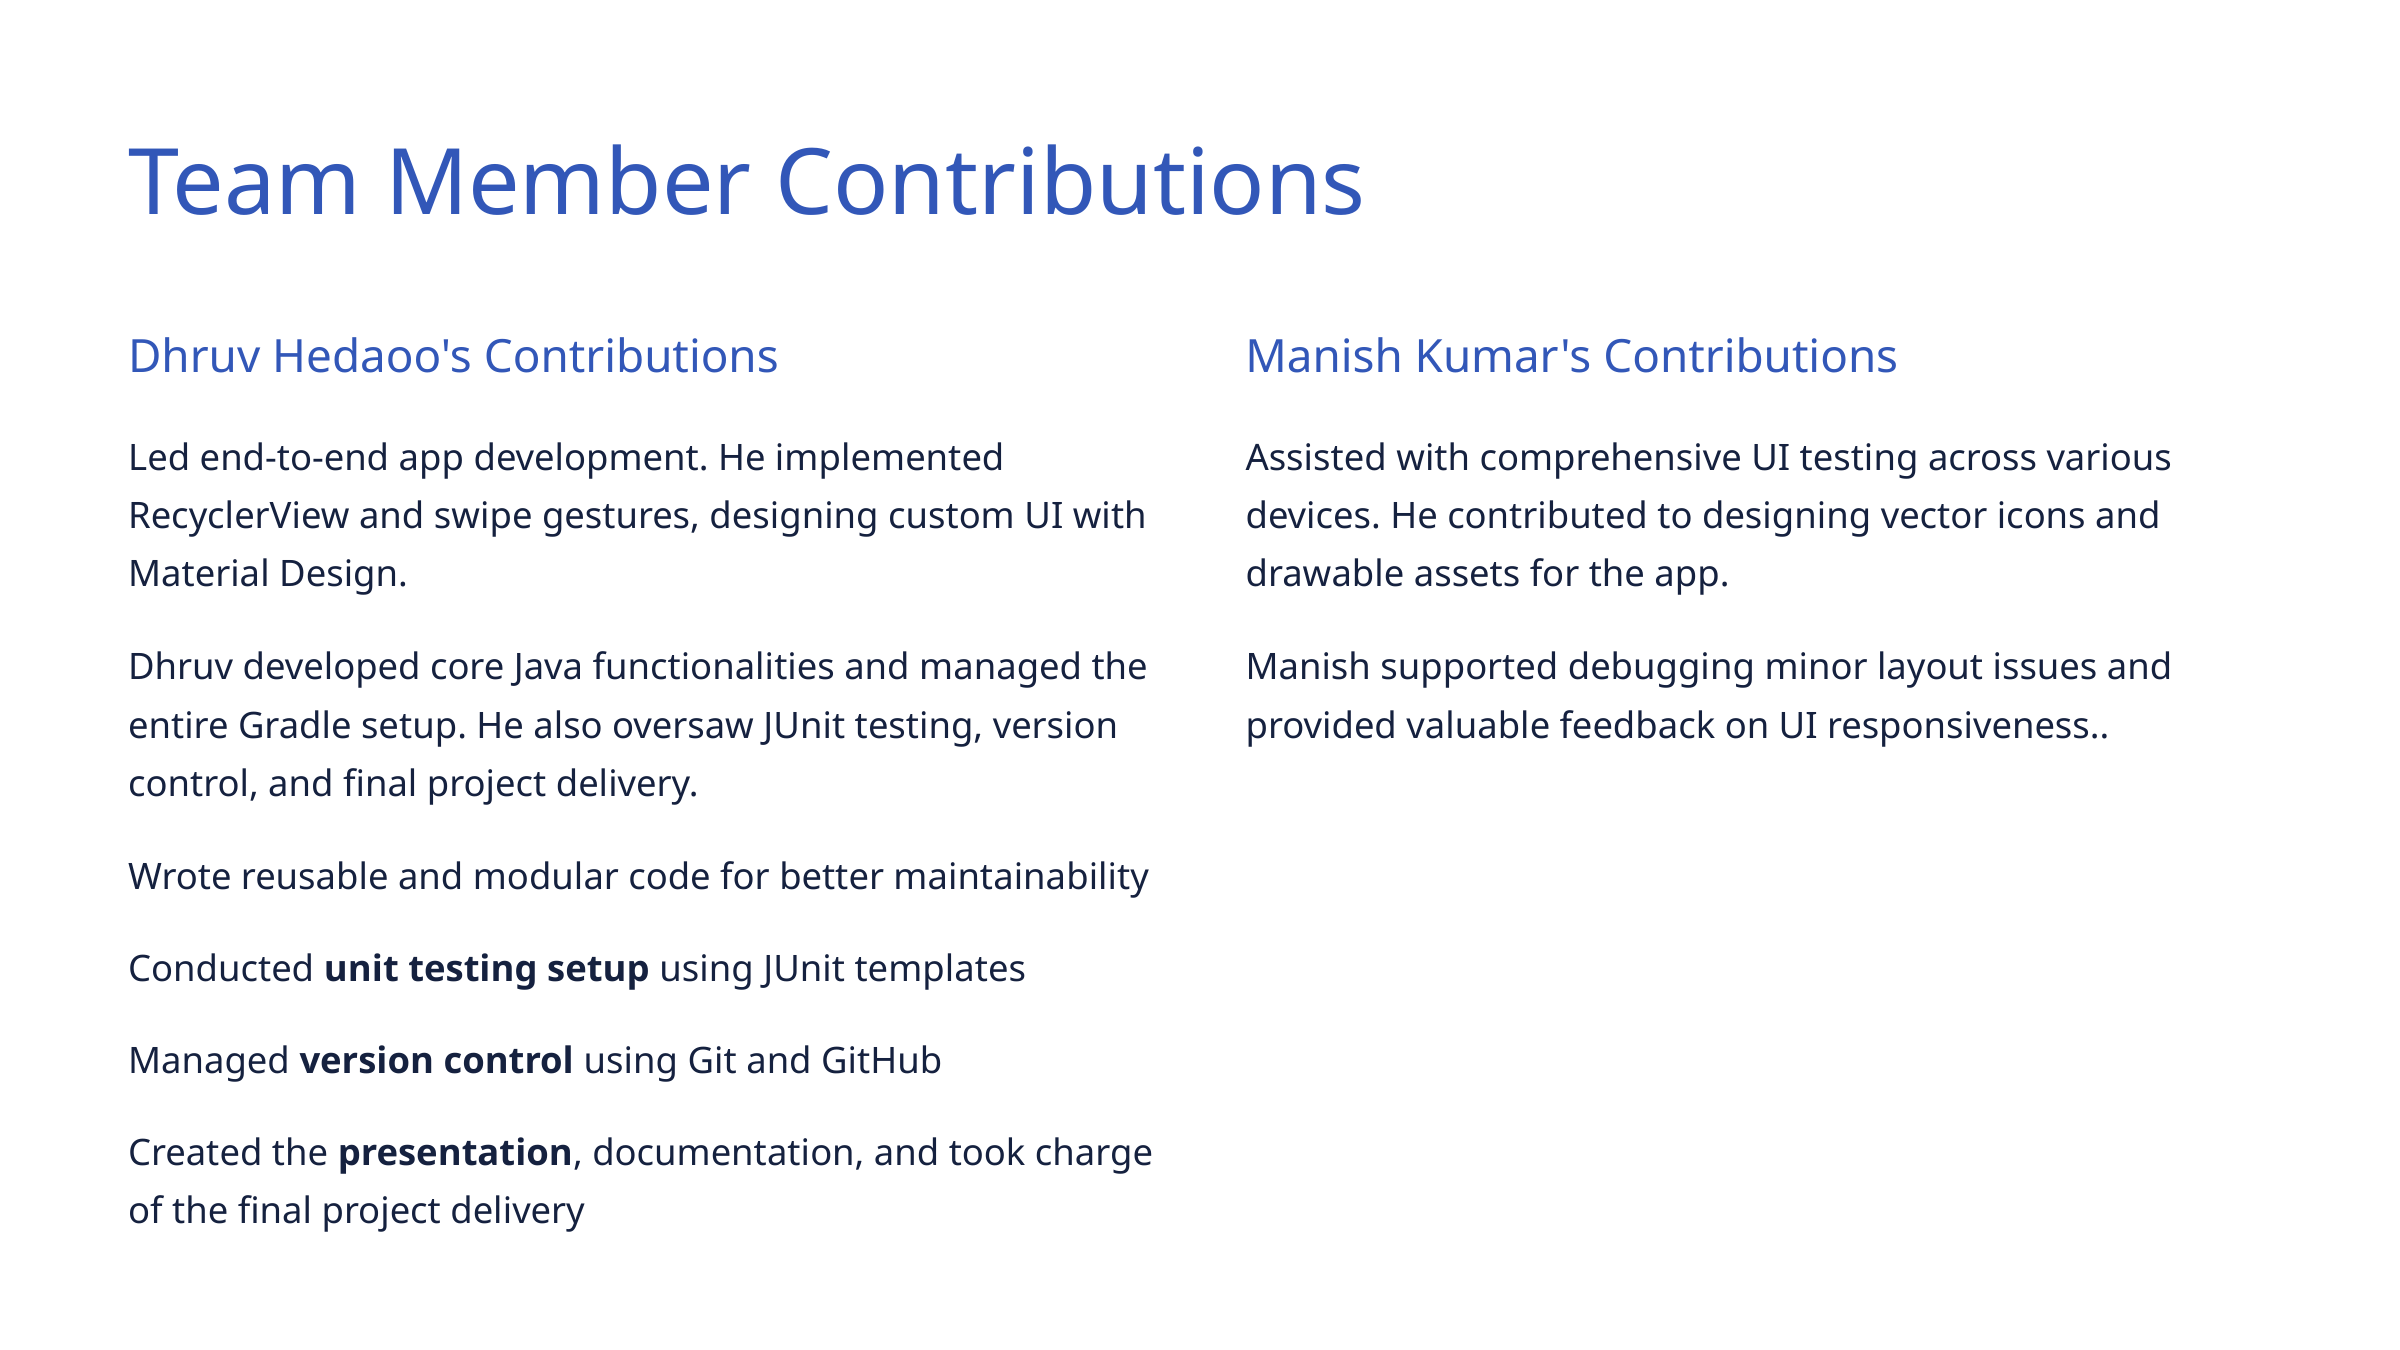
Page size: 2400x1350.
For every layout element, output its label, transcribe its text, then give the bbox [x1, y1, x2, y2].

text_box Team Member Contributions [128, 117, 1378, 233]
text_box Conducted unit testing setup using JUnit templates [128, 930, 1155, 990]
text_box Dhruv developed core Java functionalities and managed the entire Gradle setup. He also oversaw JUnit testing, version control, and final project delivery. [128, 628, 1155, 806]
text_box Wrote reusable and modular code for better maintainability [128, 838, 1155, 898]
text_box Manish supported debugging minor layout issues and provided valuable feedback on UI responsiveness.. [1245, 628, 2272, 806]
text_box Managed version control using Git and GitHub [128, 1022, 1155, 1082]
text_box Created the presentation, documentation, and took charge of the final project delivery [128, 1114, 1155, 1233]
text_box Assisted with comprehensive UI testing across various devices. He contributed to designing vector icons and drawable assets for the app. [1245, 419, 2272, 596]
text_box Dhruv Hedaoo's Contributions [128, 324, 777, 383]
text_box Manish Kumar's Contributions [1245, 324, 1915, 383]
text_box Led end-to-end app development. He implemented RecyclerView and swipe gestures, designing custom UI with Material Design. [128, 419, 1155, 596]
